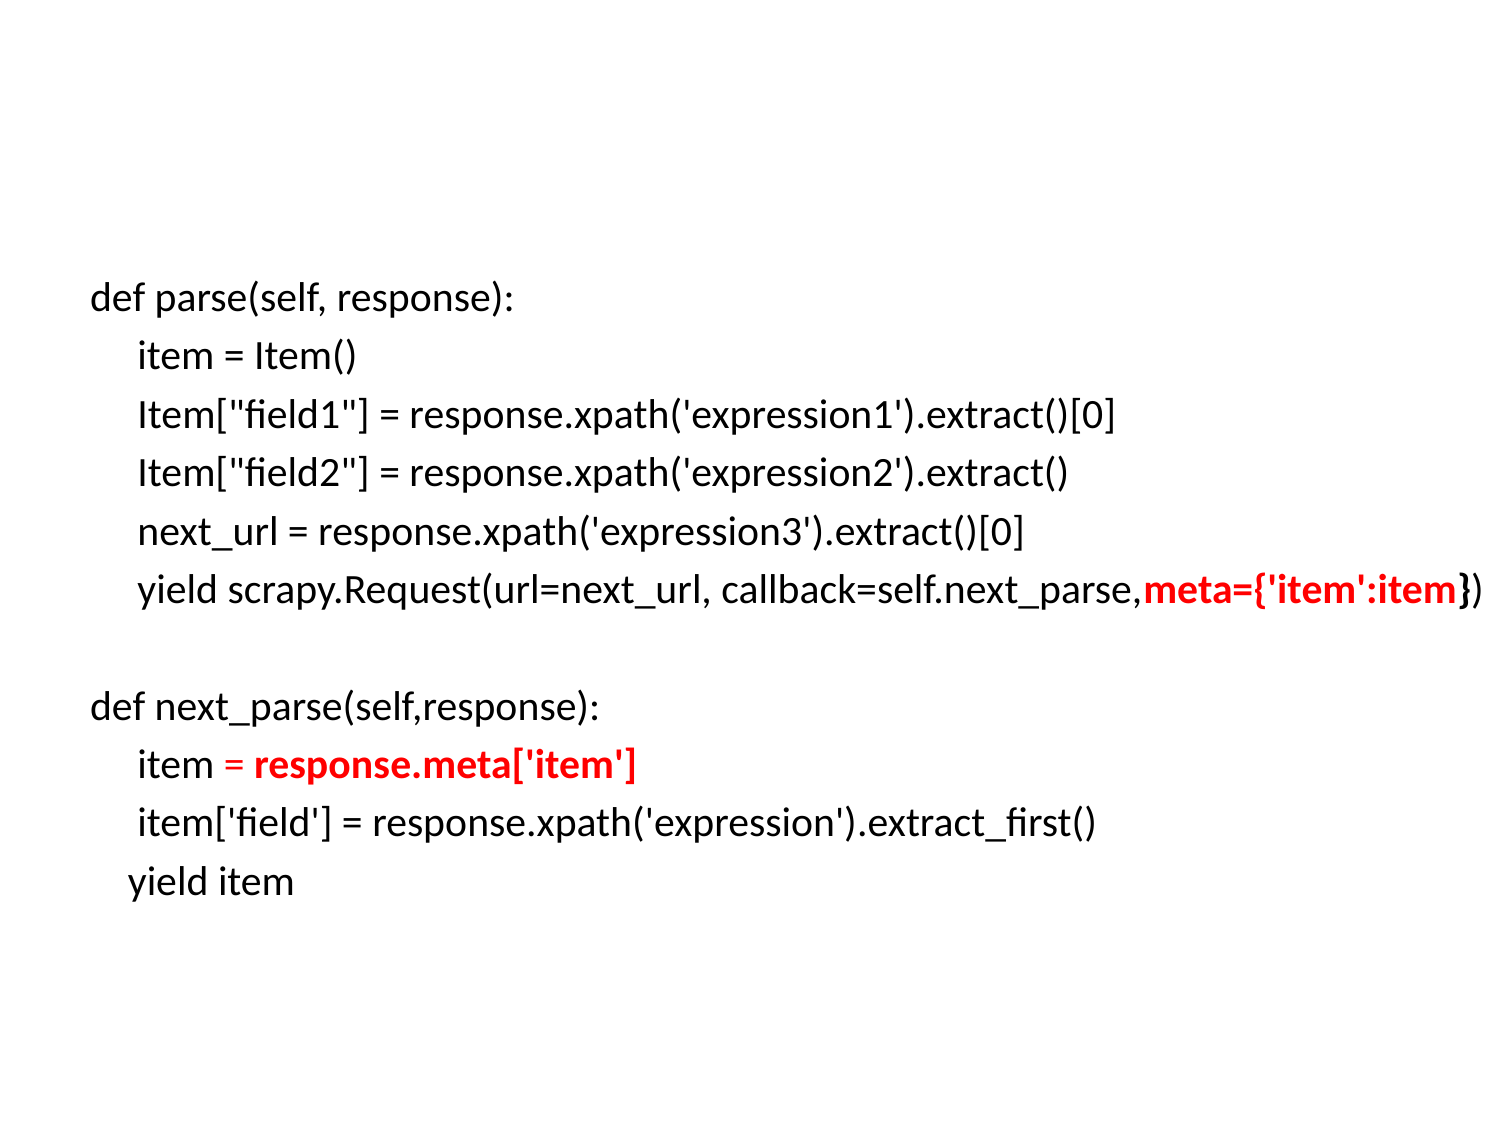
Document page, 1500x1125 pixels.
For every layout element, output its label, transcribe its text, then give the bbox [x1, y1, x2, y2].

list def parse(self, response): item = Item() Item["field1"] = response.xpath('expression1').extract()[0] Item["field2"] = response.xpath('expression2').extract() next_url = response.xpath('expression3').extract()[0] yield scrapy.Request(url=next_url, callback=self.next_parse,meta={'item':item}) def next_parse(self,response): item = response.meta['item'] item['field'] = response.xpath('expression').extract_first() yield item [75, 262, 1500, 1005]
